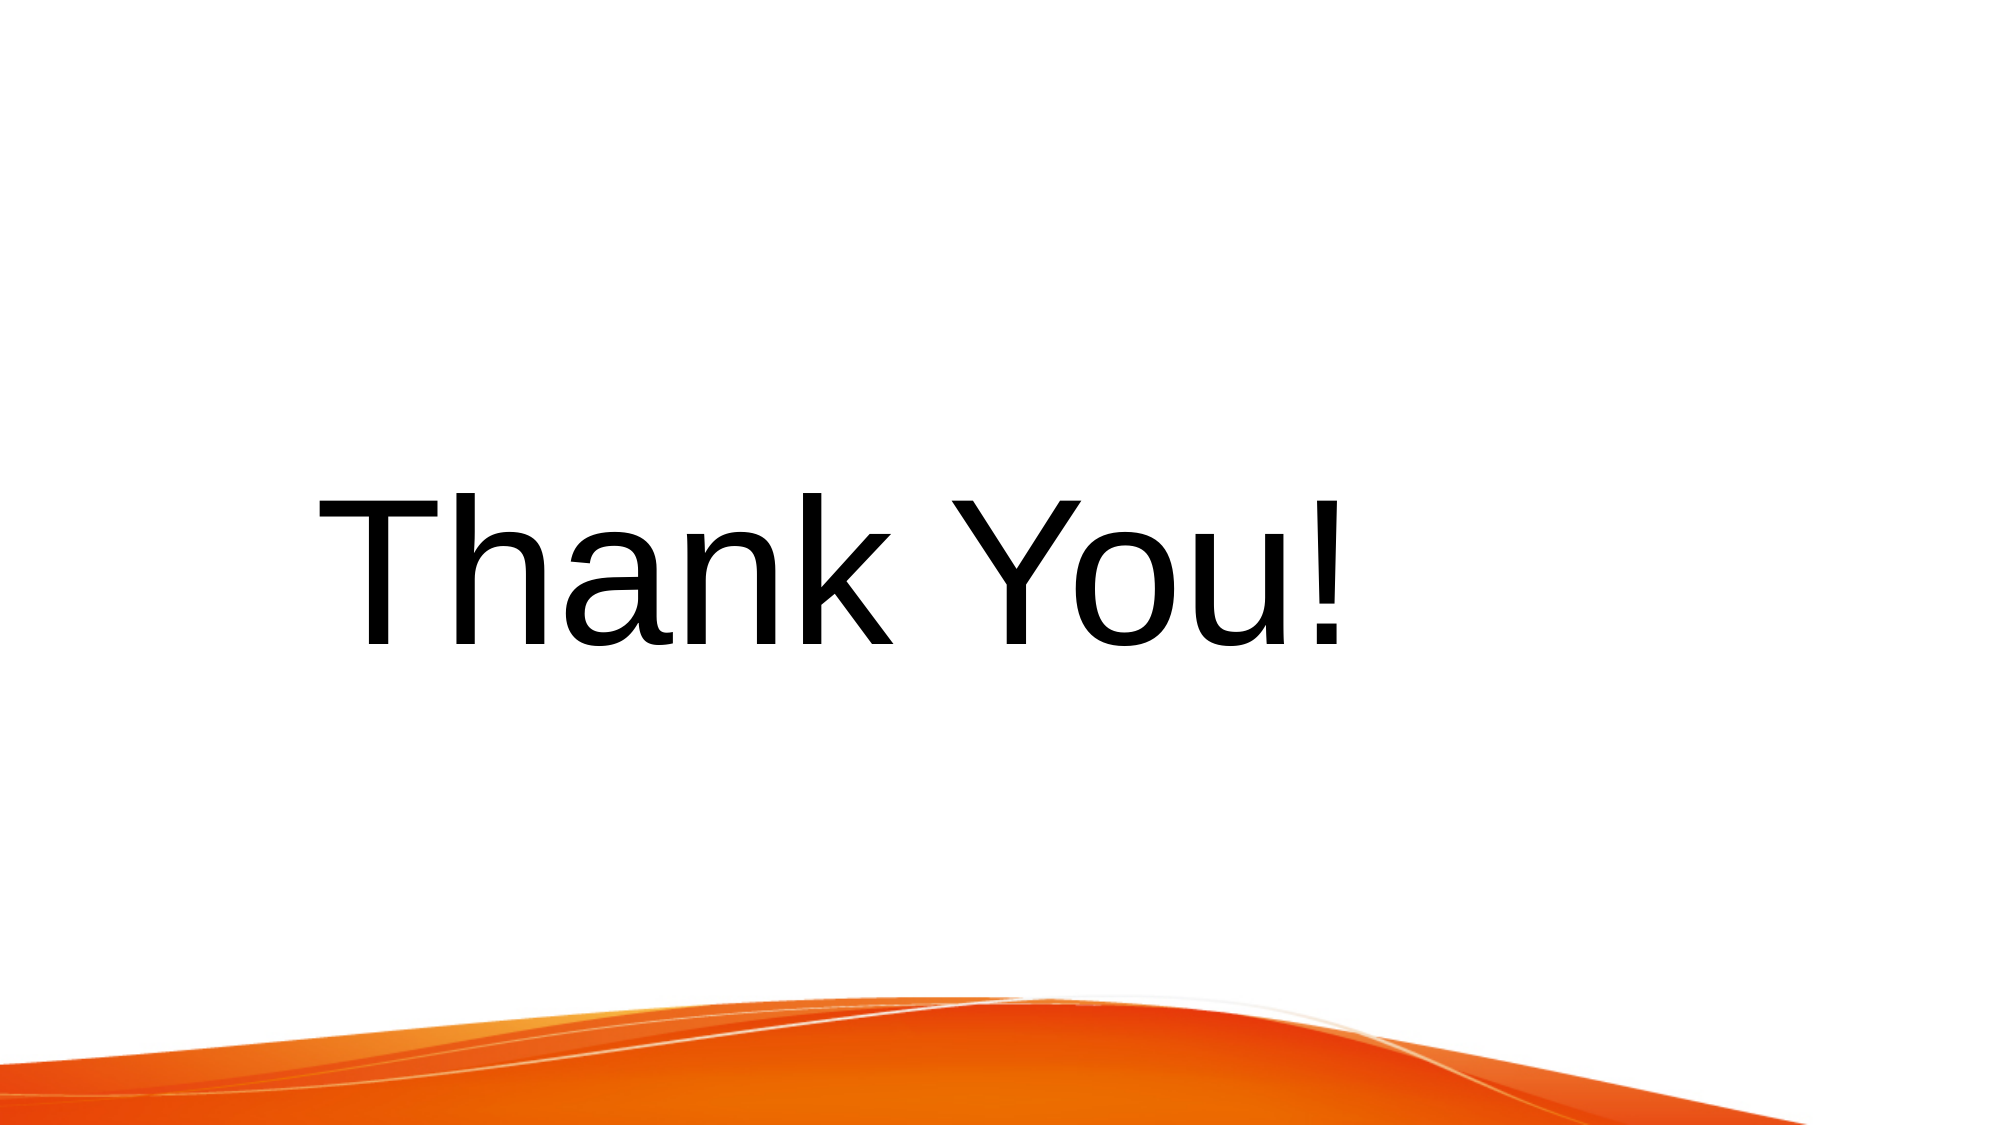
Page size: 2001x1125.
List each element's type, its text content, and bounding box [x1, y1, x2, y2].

picture [0, 0, 2000, 1125]
text_box Thank You! [300, 428, 1700, 694]
